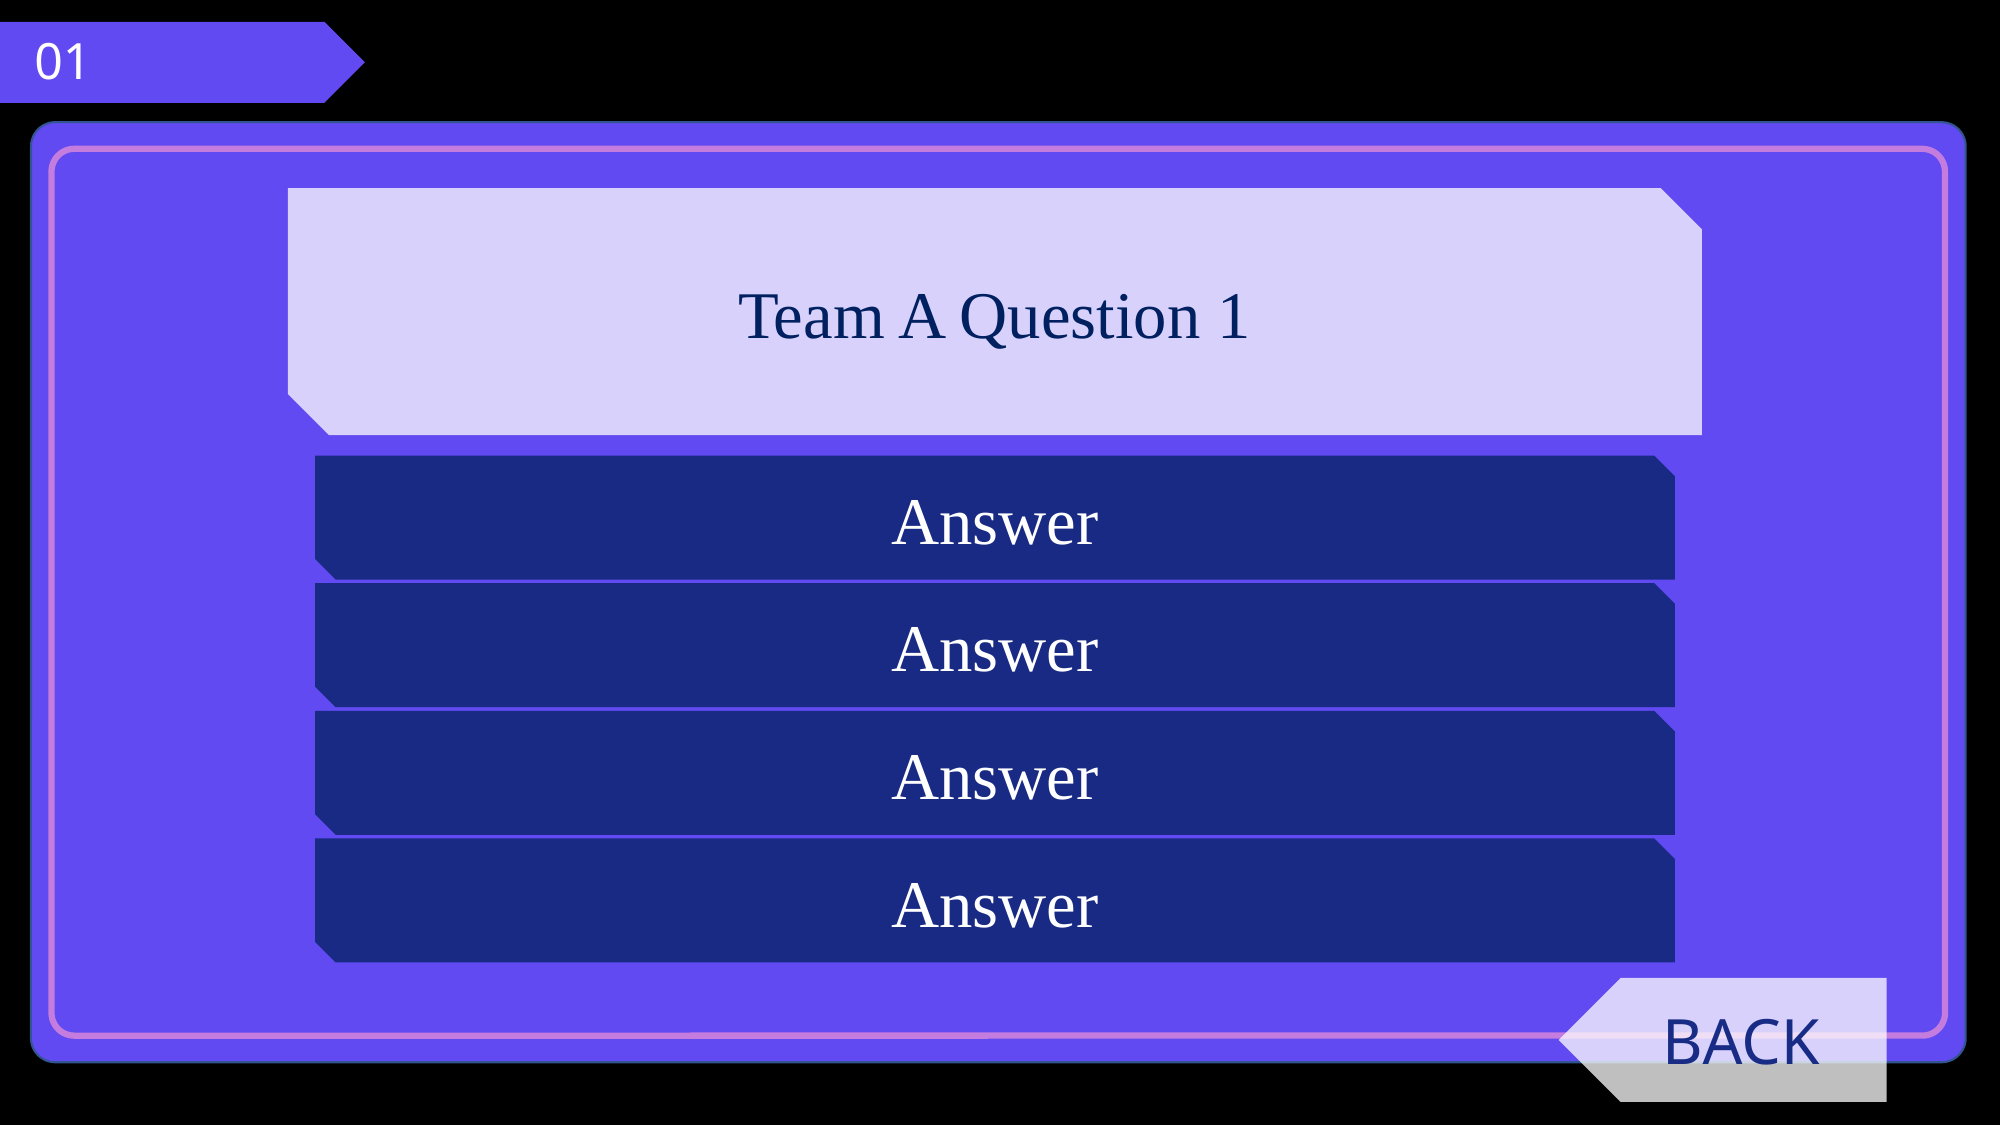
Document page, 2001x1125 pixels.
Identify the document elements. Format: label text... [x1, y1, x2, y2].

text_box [1558, 977, 1887, 1102]
text_box [0, 20, 367, 104]
text_box 01 [0, 22, 180, 98]
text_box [30, 122, 1966, 1063]
